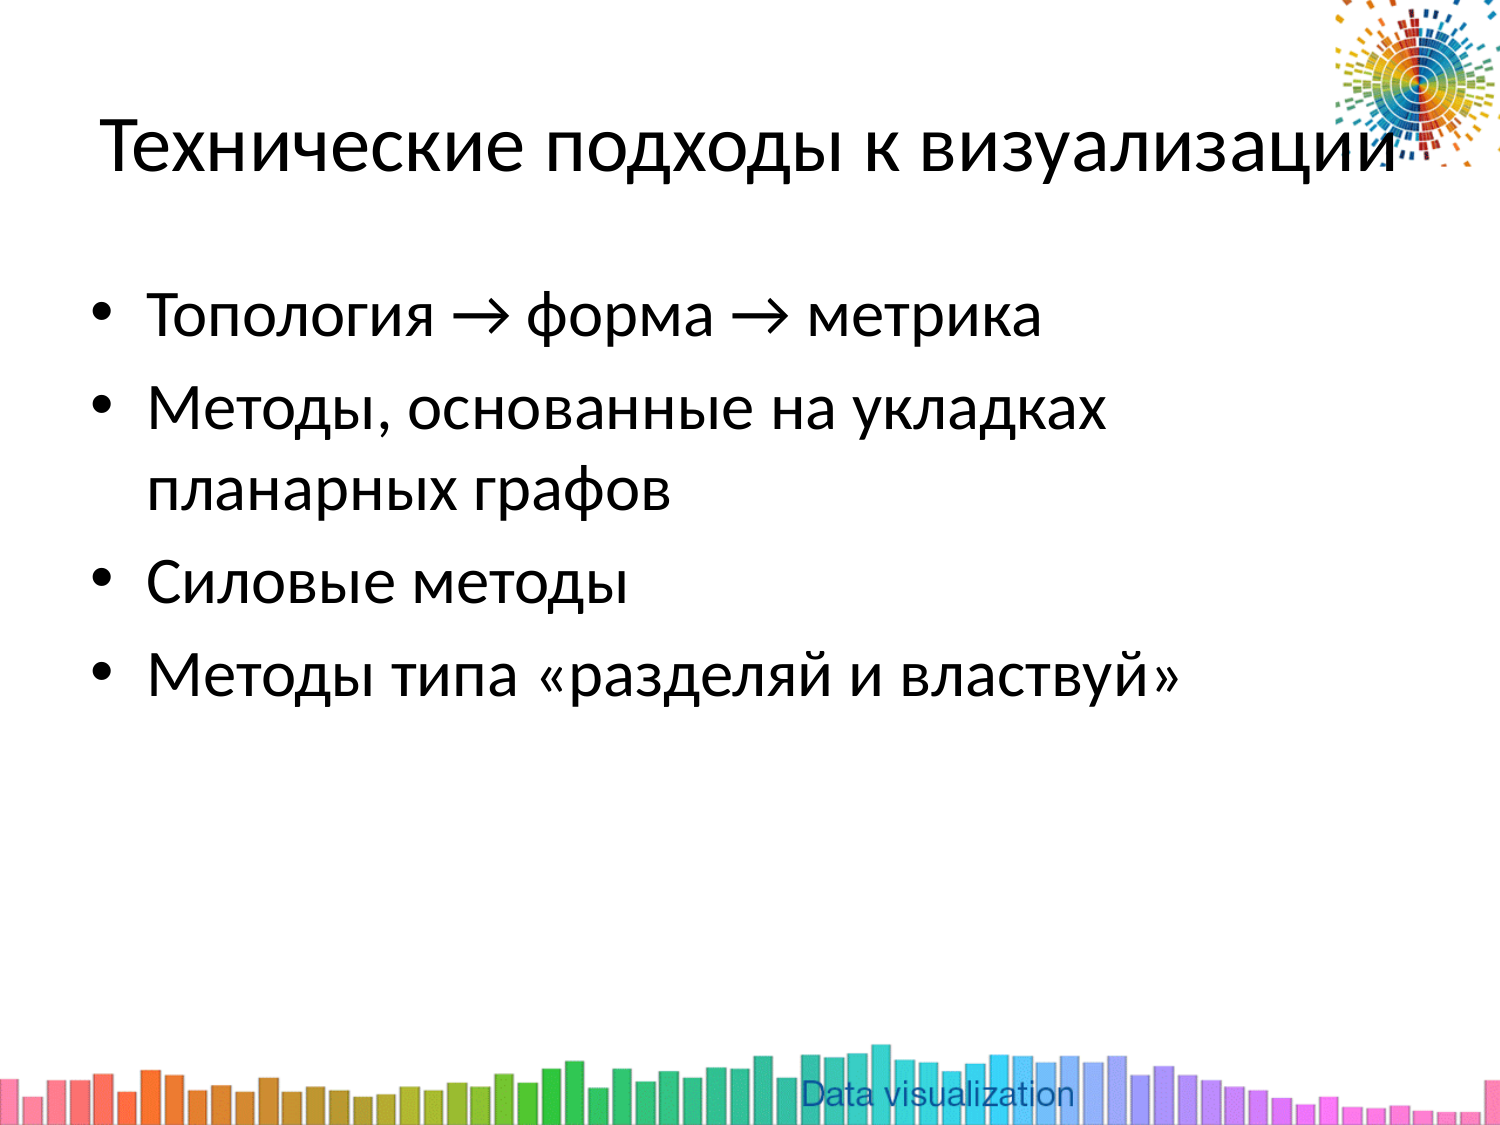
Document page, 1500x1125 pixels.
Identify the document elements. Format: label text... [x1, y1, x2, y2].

picture [0, 0, 1500, 1125]
title Технические подходы к визуализации [75, 45, 1425, 233]
list Топология → форма → метрика Методы, основанные на укладках планарных графов Силовые методы Методы типа «разделяй и властвуй» [75, 262, 1425, 1005]
